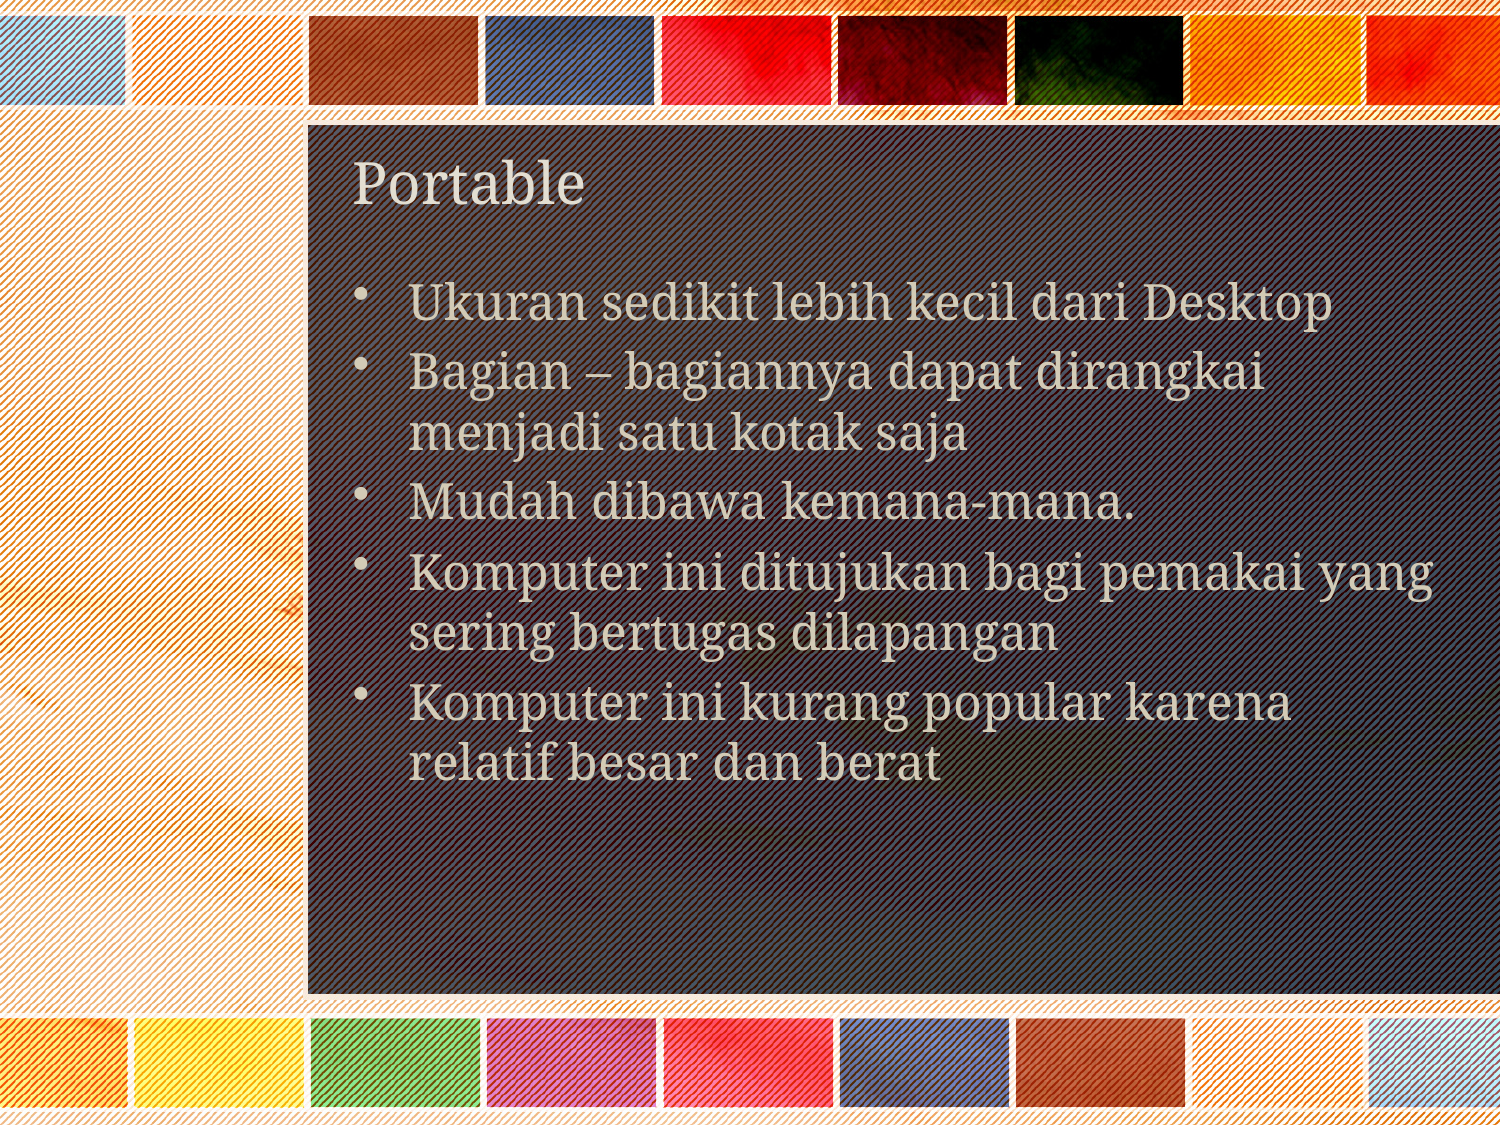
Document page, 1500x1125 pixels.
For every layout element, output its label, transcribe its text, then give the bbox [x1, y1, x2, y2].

picture [0, 0, 1500, 1125]
list Ukuran sedikit lebih kecil dari Desktop Bagian – bagiannya dapat dirangkai menjadi satu kotak saja Mudah dibawa kemana-mana. Komputer ini ditujukan bagi pemakai yang sering bertugas dilapangan Komputer ini kurang popular karena relatif besar dan berat [337, 262, 1463, 1051]
title Portable [337, 112, 1463, 251]
